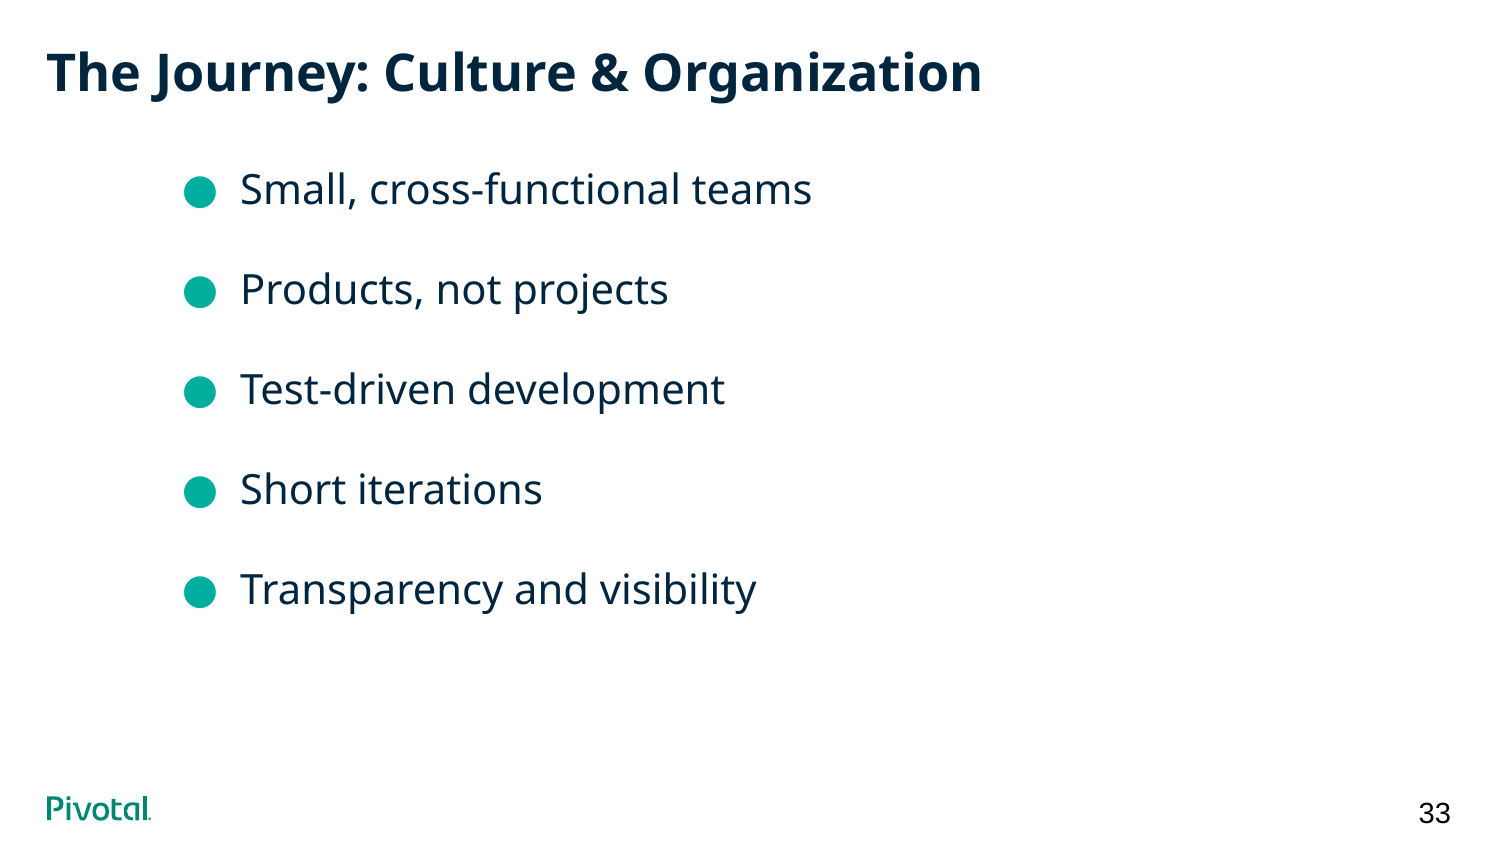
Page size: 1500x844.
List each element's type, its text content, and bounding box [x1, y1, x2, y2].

list Small, cross-functional teams Products, not projects Test-driven development Short iterations Transparency and visibility [150, 147, 1354, 767]
slide_number 33 [1403, 779, 1494, 844]
title The Journey: Culture & Organization [31, 24, 1453, 90]
